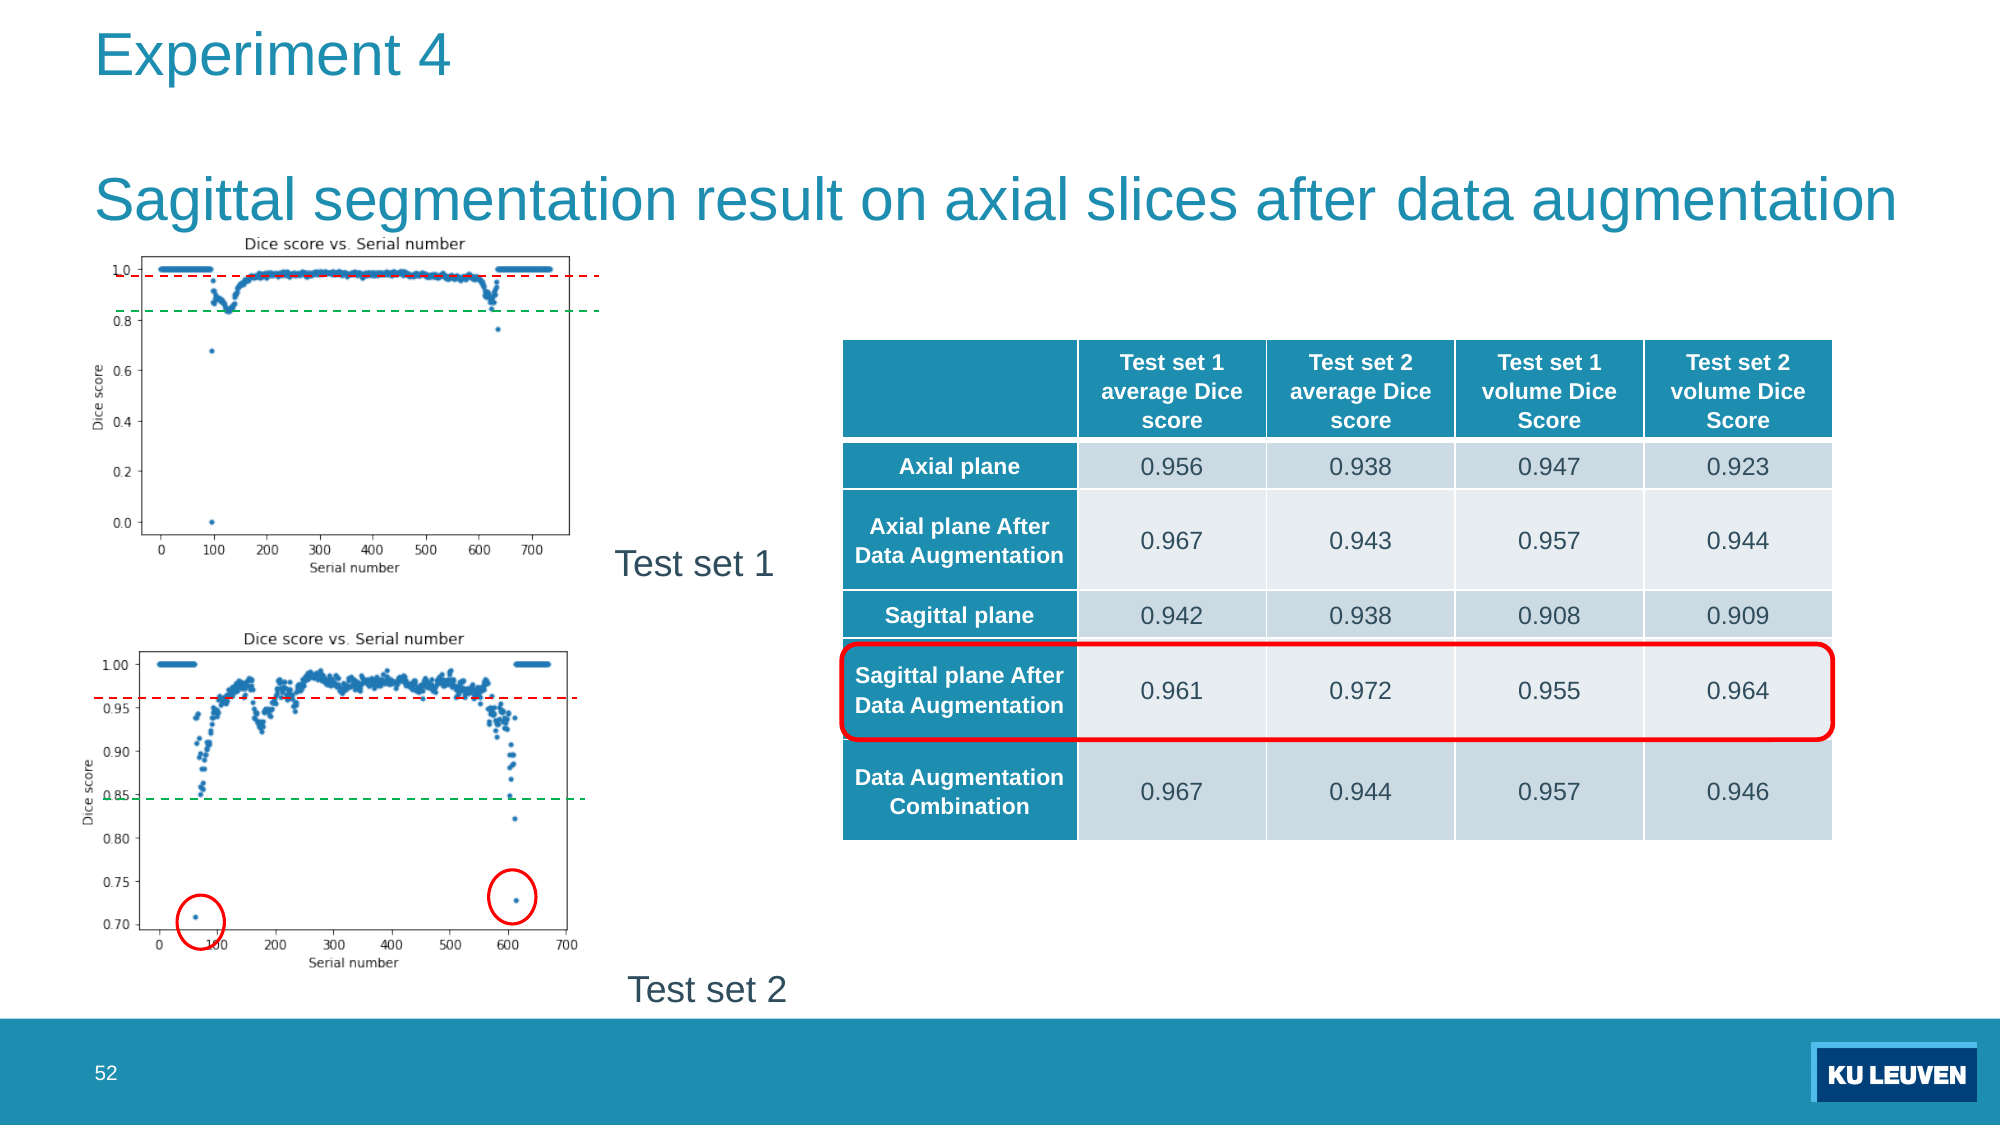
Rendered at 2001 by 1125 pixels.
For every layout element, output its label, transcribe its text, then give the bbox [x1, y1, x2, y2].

table_cell 0.938 [1267, 591, 1454, 637]
table_cell 0.942 [1079, 591, 1266, 637]
picture [1811, 1042, 1977, 1102]
table_cell Axial plane [843, 443, 1077, 488]
table_cell 0.967 [1079, 740, 1266, 840]
table_header Test set 2 volume Dice Score [1645, 340, 1832, 437]
table_cell 0.908 [1456, 591, 1643, 637]
table_cell 0.947 [1456, 443, 1643, 488]
table_cell 0.964 [1645, 639, 1832, 652]
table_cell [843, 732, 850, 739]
table_cell 0.943 [1267, 490, 1454, 589]
picture [75, 623, 586, 978]
table_cell 0.967 [1079, 490, 1266, 589]
table_cell 0.938 [1267, 443, 1454, 488]
table_cell 0.909 [1645, 591, 1832, 637]
table_cell 0.944 [1645, 490, 1832, 589]
title Experiment 4 Sagittal segmentation result on axial slices after data augmentation [94, 8, 1906, 239]
table_cell 0.957 [1456, 490, 1643, 589]
table_header Test set 1 average Dice score [1079, 340, 1266, 437]
table_cell 0.955 [1456, 639, 1643, 643]
table_cell 0.972 [1267, 639, 1454, 643]
picture [85, 228, 578, 583]
table_cell 0.957 [1456, 740, 1643, 840]
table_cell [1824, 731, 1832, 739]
text_box [841, 643, 1833, 740]
table_cell Data Augmentation Combination [843, 740, 1077, 840]
table_cell 0.946 [1645, 740, 1832, 840]
text_box Test set 1 [599, 531, 790, 592]
table_cell 0.944 [1267, 740, 1454, 840]
table_cell Axial plane After Data Augmentation [843, 490, 1077, 589]
table_cell 0.961 [1079, 639, 1266, 643]
table_cell Sagittal plane After Data Augmentation [843, 639, 1077, 651]
table_cell 0.923 [1645, 443, 1832, 488]
text_box Test set 2 [612, 958, 803, 1018]
table_header Test set 2 average Dice score [1267, 340, 1454, 437]
table_cell 0.956 [1079, 443, 1266, 488]
table_cell Sagittal plane [843, 591, 1077, 637]
table_header Test set 1 volume Dice Score [1456, 340, 1643, 437]
table_header [843, 340, 1077, 437]
slide_number 52 [94, 1018, 201, 1125]
